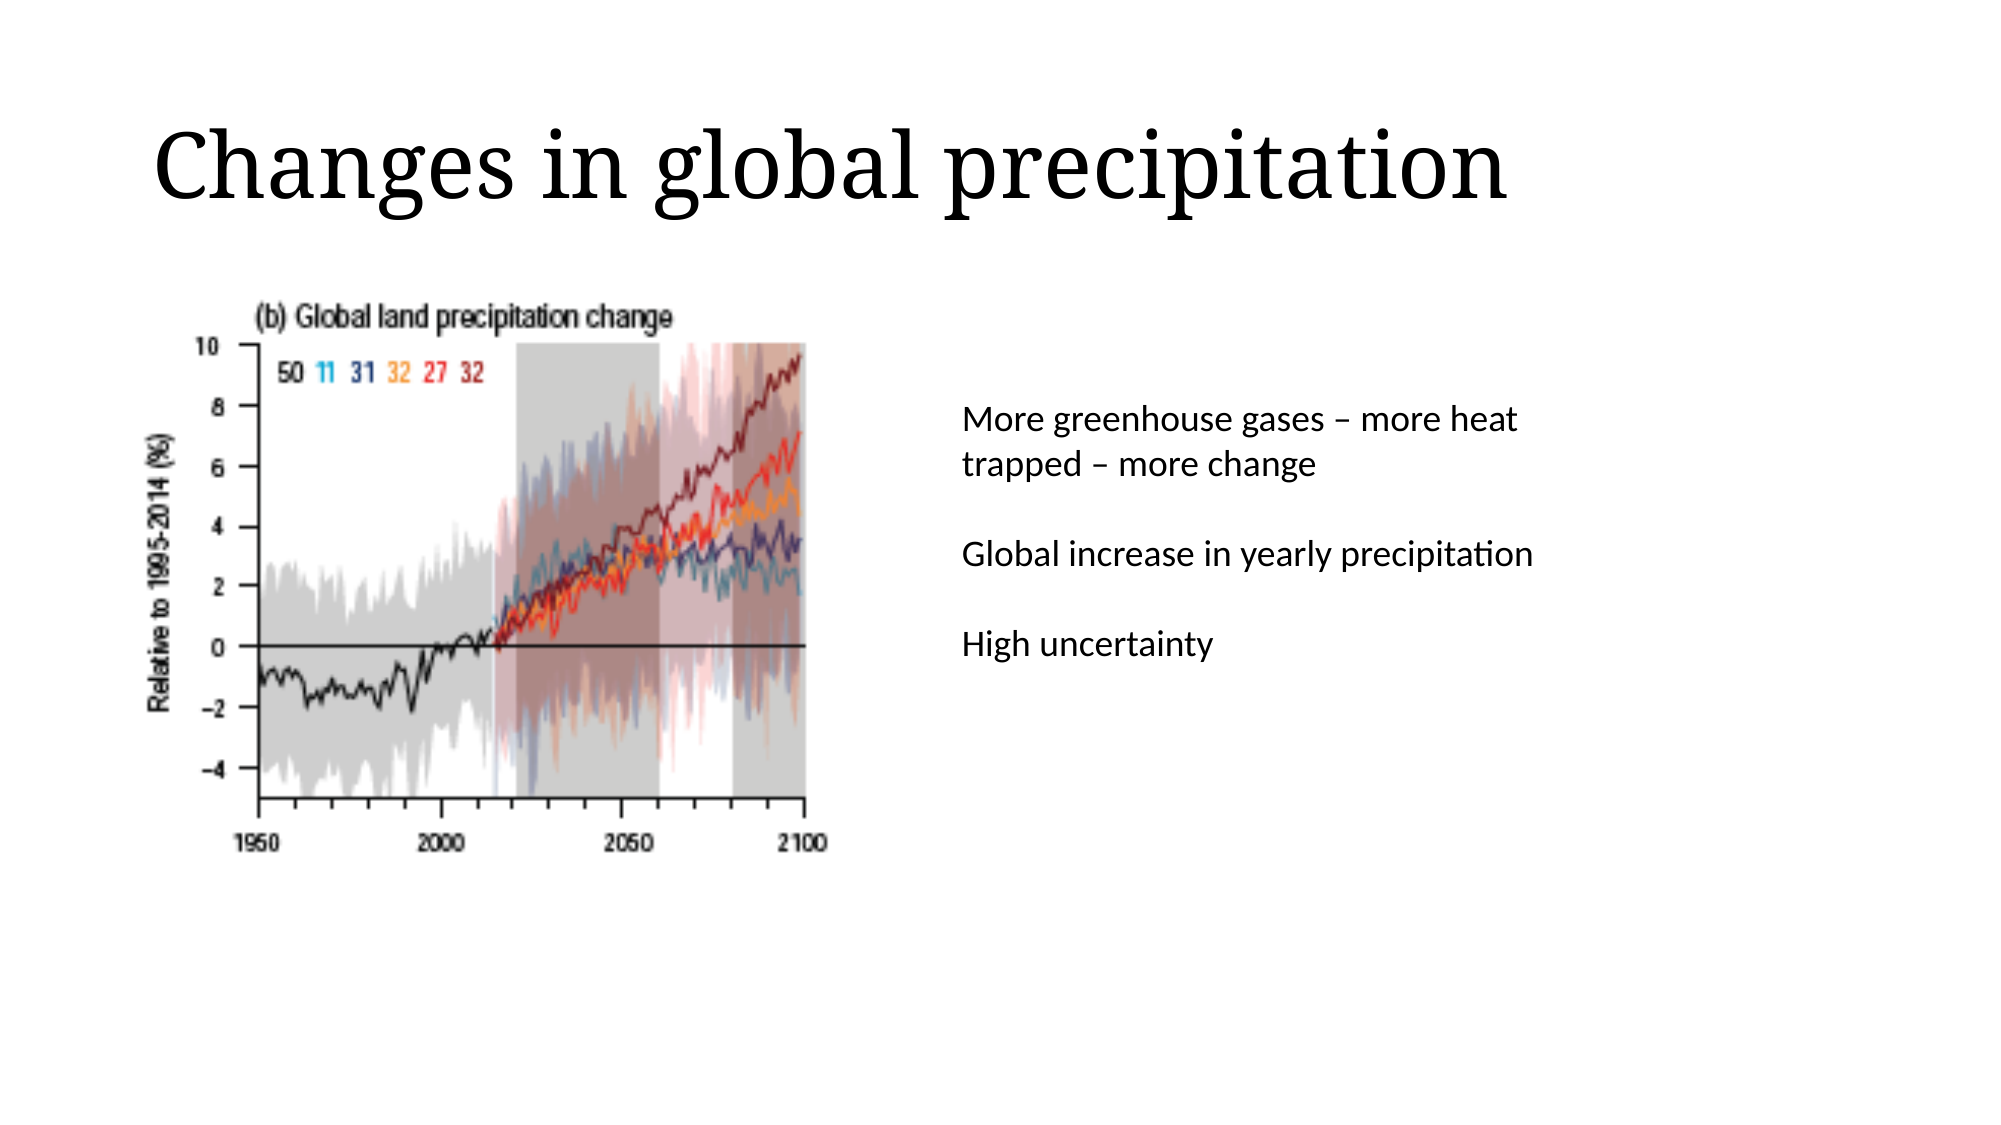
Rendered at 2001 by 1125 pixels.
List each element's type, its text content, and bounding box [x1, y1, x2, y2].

text_box More greenhouse gases – more heat trapped – more change Global increase in yearly precipitation High uncertainty [947, 386, 1553, 672]
title Changes in global precipitation [137, 59, 1863, 278]
picture [112, 277, 880, 880]
